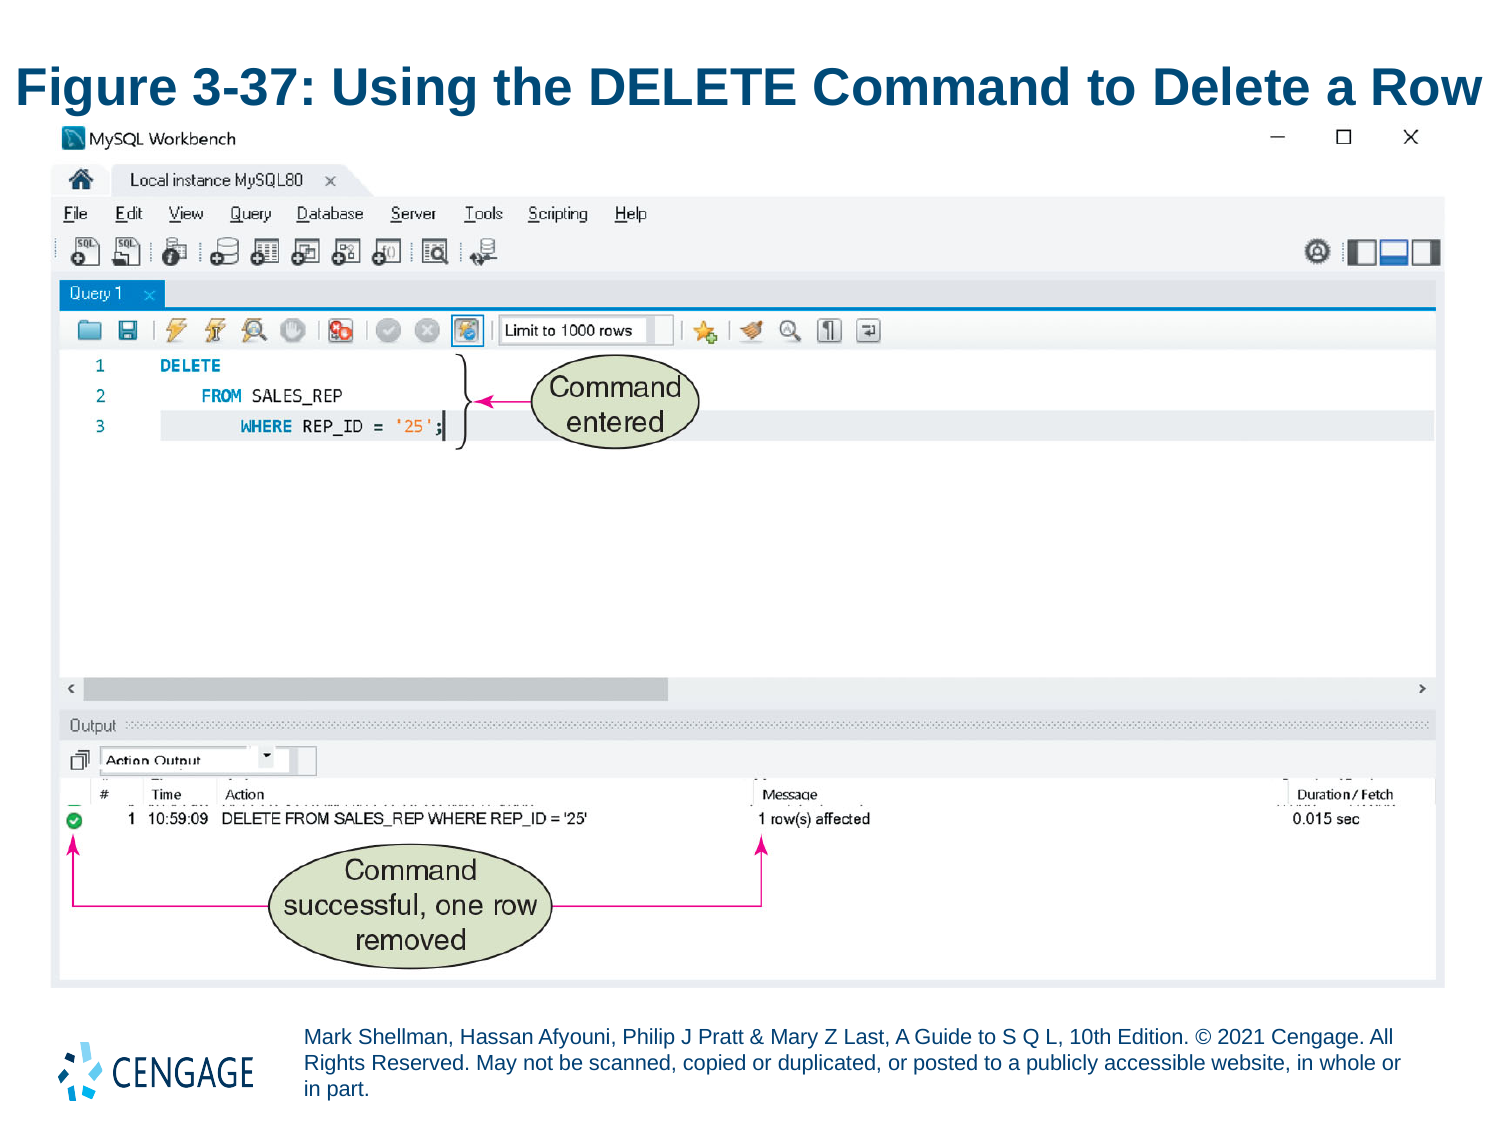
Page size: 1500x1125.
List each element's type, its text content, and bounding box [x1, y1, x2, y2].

picture [46, 123, 1453, 1002]
picture [58, 1042, 253, 1101]
title Figure 3-37: Using the DELETE Command to Delete a Row [0, 59, 1500, 171]
